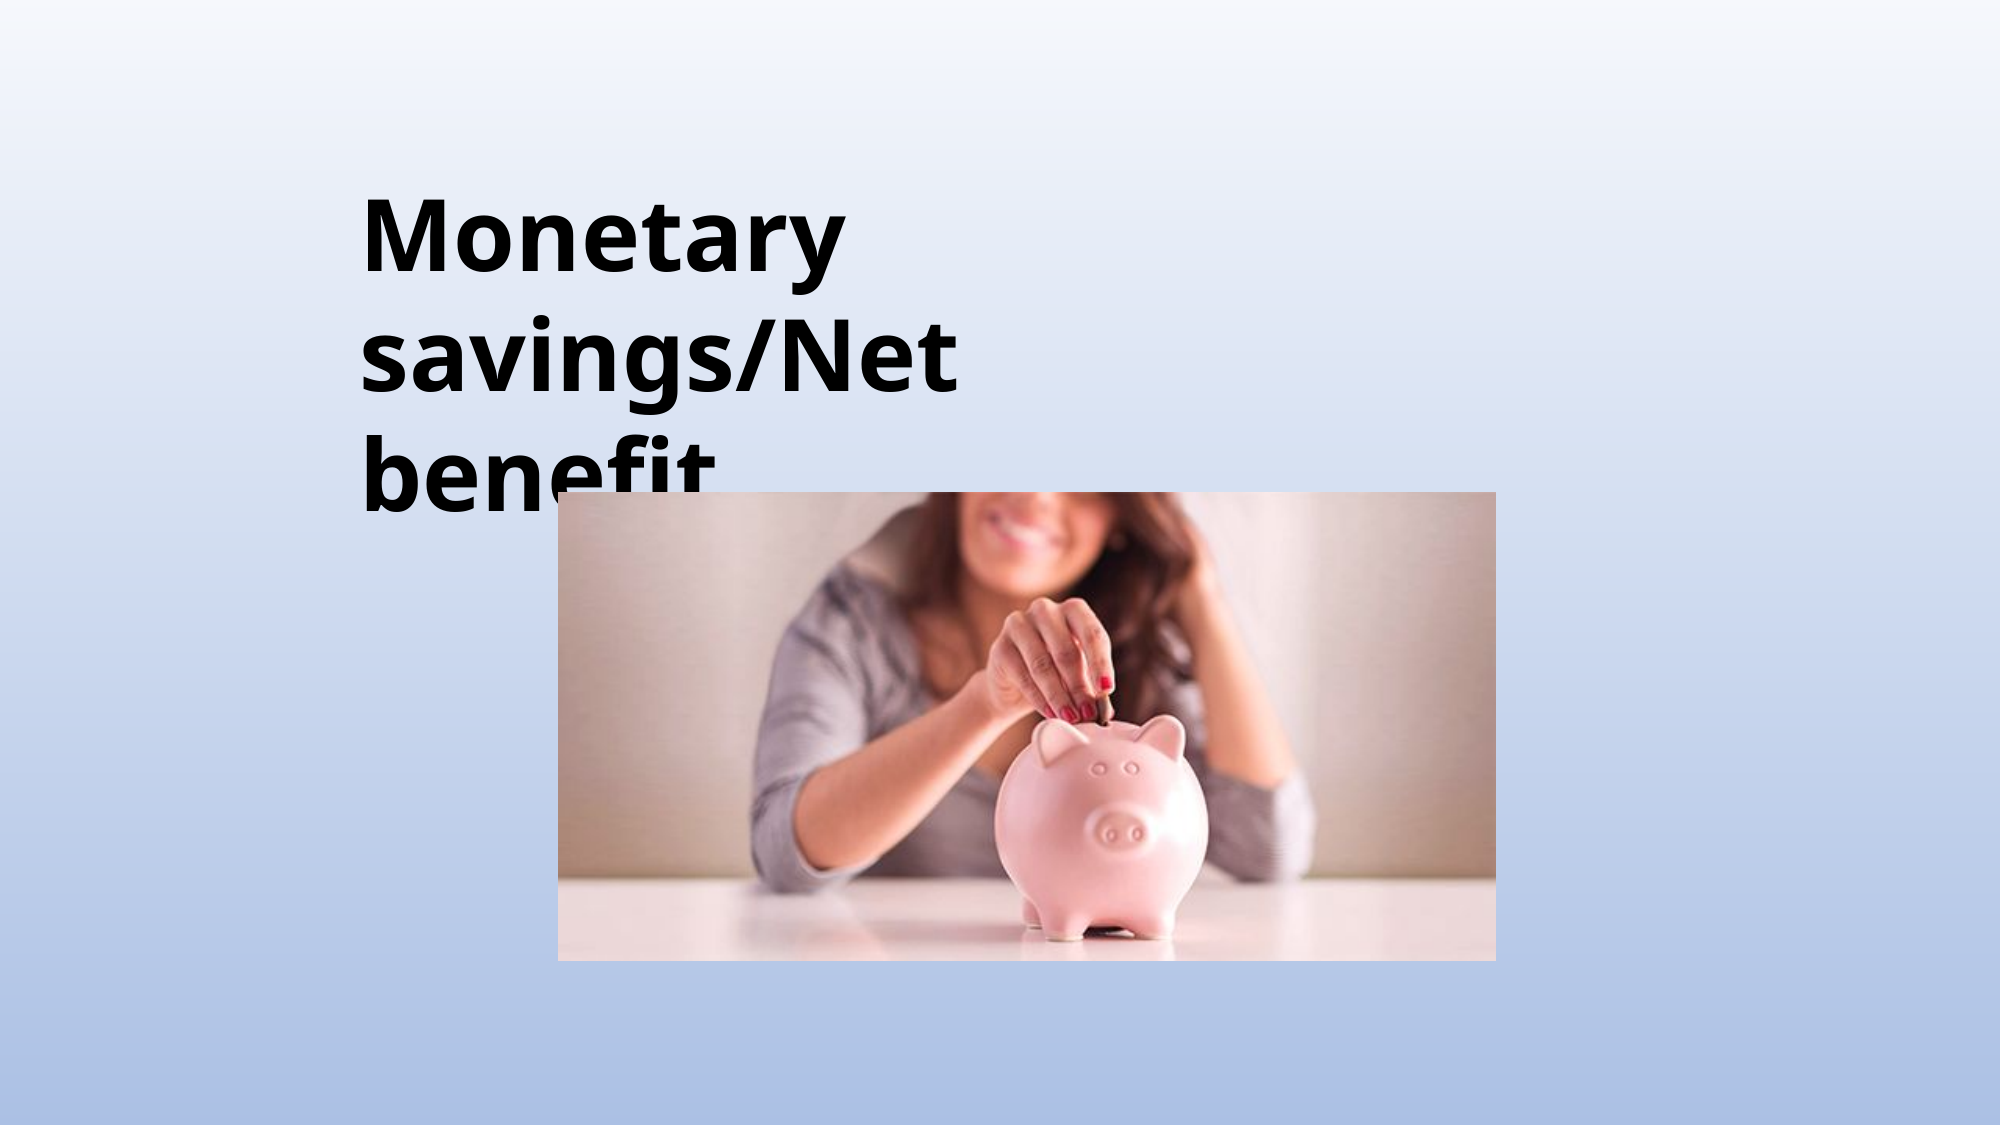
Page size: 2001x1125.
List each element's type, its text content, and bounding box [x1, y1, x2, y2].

picture [558, 492, 1496, 961]
text_box Monetary savings/Net benefit [344, 163, 1345, 539]
